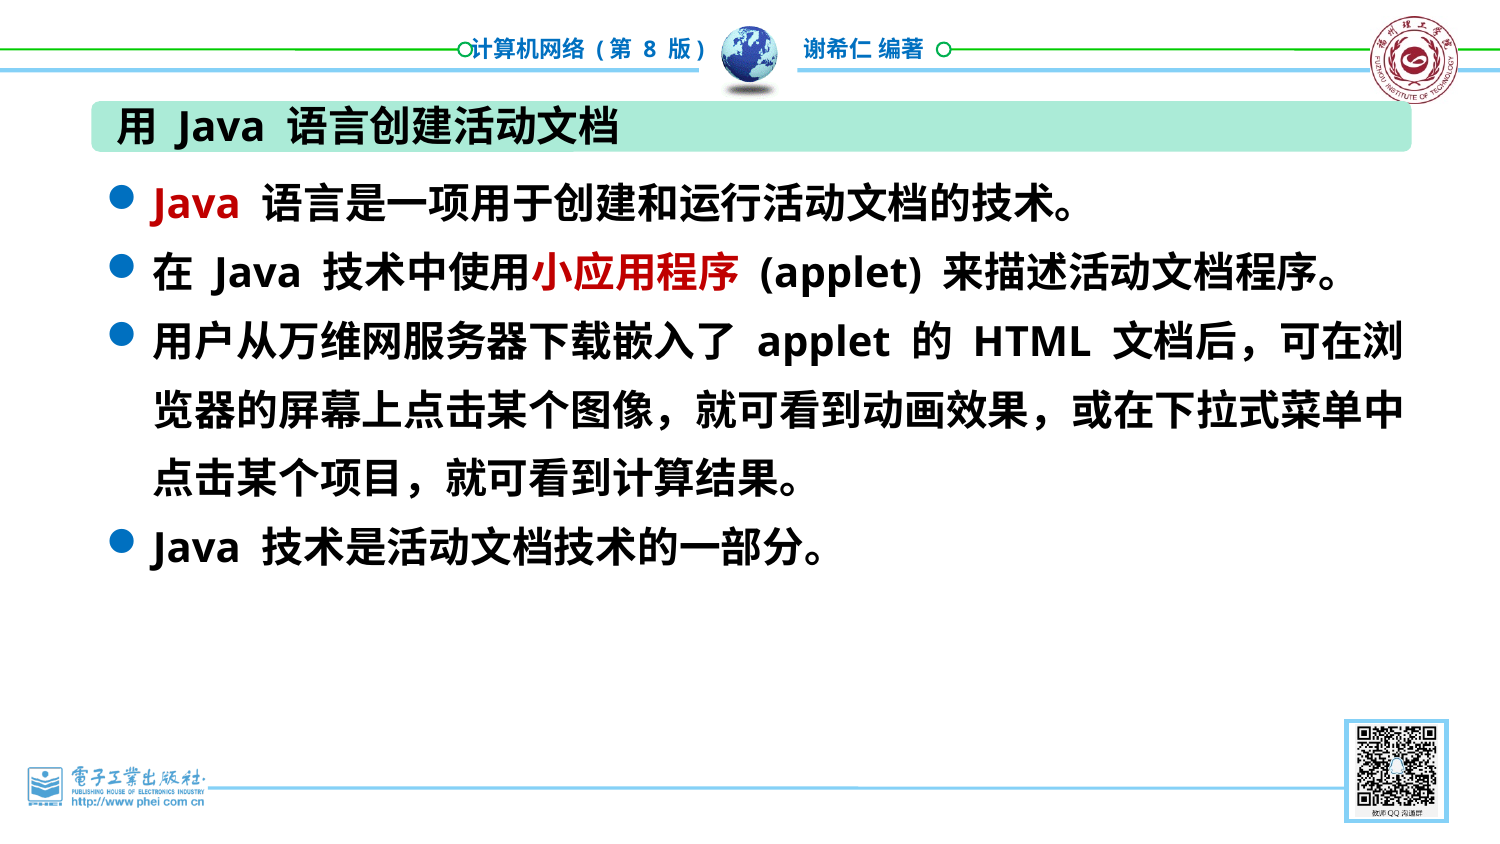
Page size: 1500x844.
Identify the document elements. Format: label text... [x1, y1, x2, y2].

text_box [636, 101, 1412, 152]
picture [1355, 724, 1438, 817]
text_box 用 Java 语言创建活动文档 [101, 92, 636, 158]
picture [23, 764, 208, 809]
picture [719, 24, 779, 100]
text_box Java 语言是一项用于创建和运行活动文档的技术。 在 Java 技术中使用小应用程序 (applet) 来描述活动文档程序。 用户从万维网服务器下载嵌入了 applet 的 HTML 文档后，可在浏览器的屏幕上点击某个图像，就可看到动画效果，或在下拉式菜单中点击某个项目，就可看到计算结果。 Java 技术是活动文档技术的一部分。 [91, 151, 1442, 579]
picture [1370, 16, 1458, 104]
text_box [91, 101, 101, 152]
